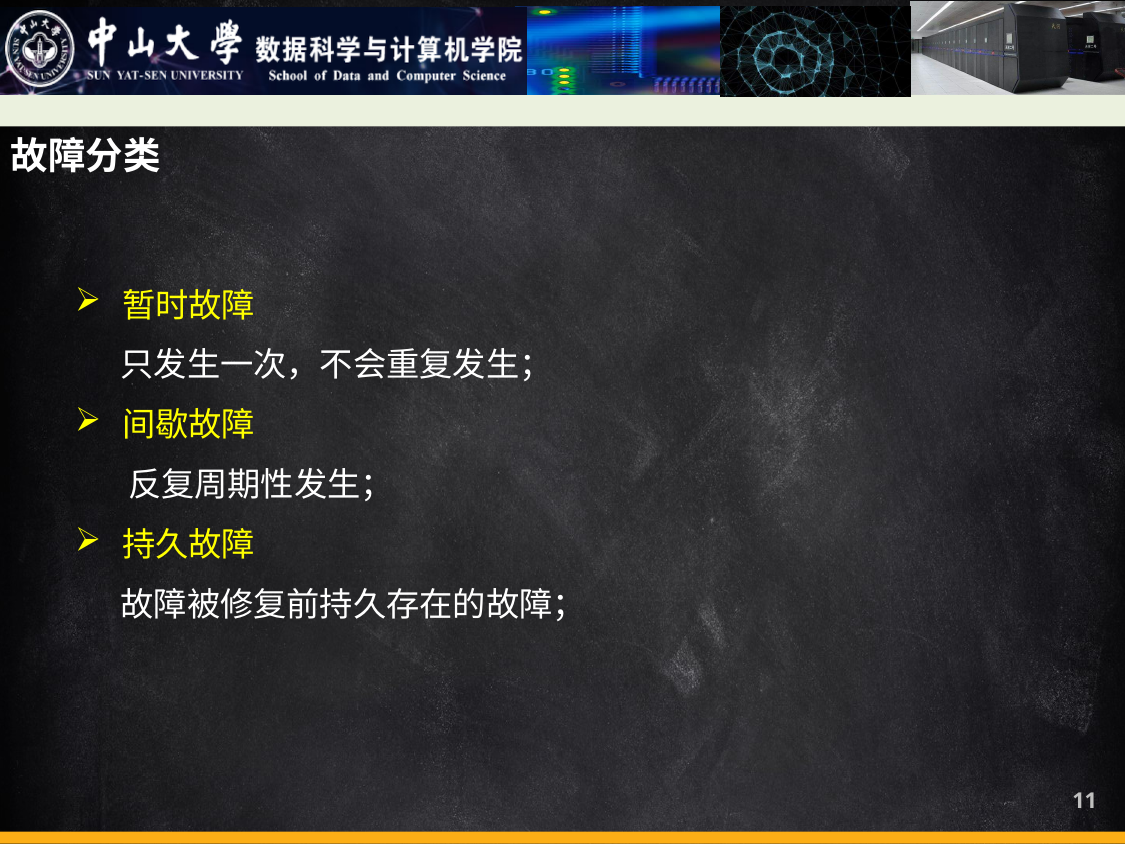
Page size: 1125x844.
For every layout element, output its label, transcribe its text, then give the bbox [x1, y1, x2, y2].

text_box 故障分类 [0, 124, 858, 185]
text_box 暂时故障 只发生一次，不会重复发生； 间歇故障 反复周期性发生； 持久故障 故障被修复前持久存在的故障； [60, 256, 1065, 631]
picture [0, 127, 1125, 831]
picture [0, 0, 1125, 97]
